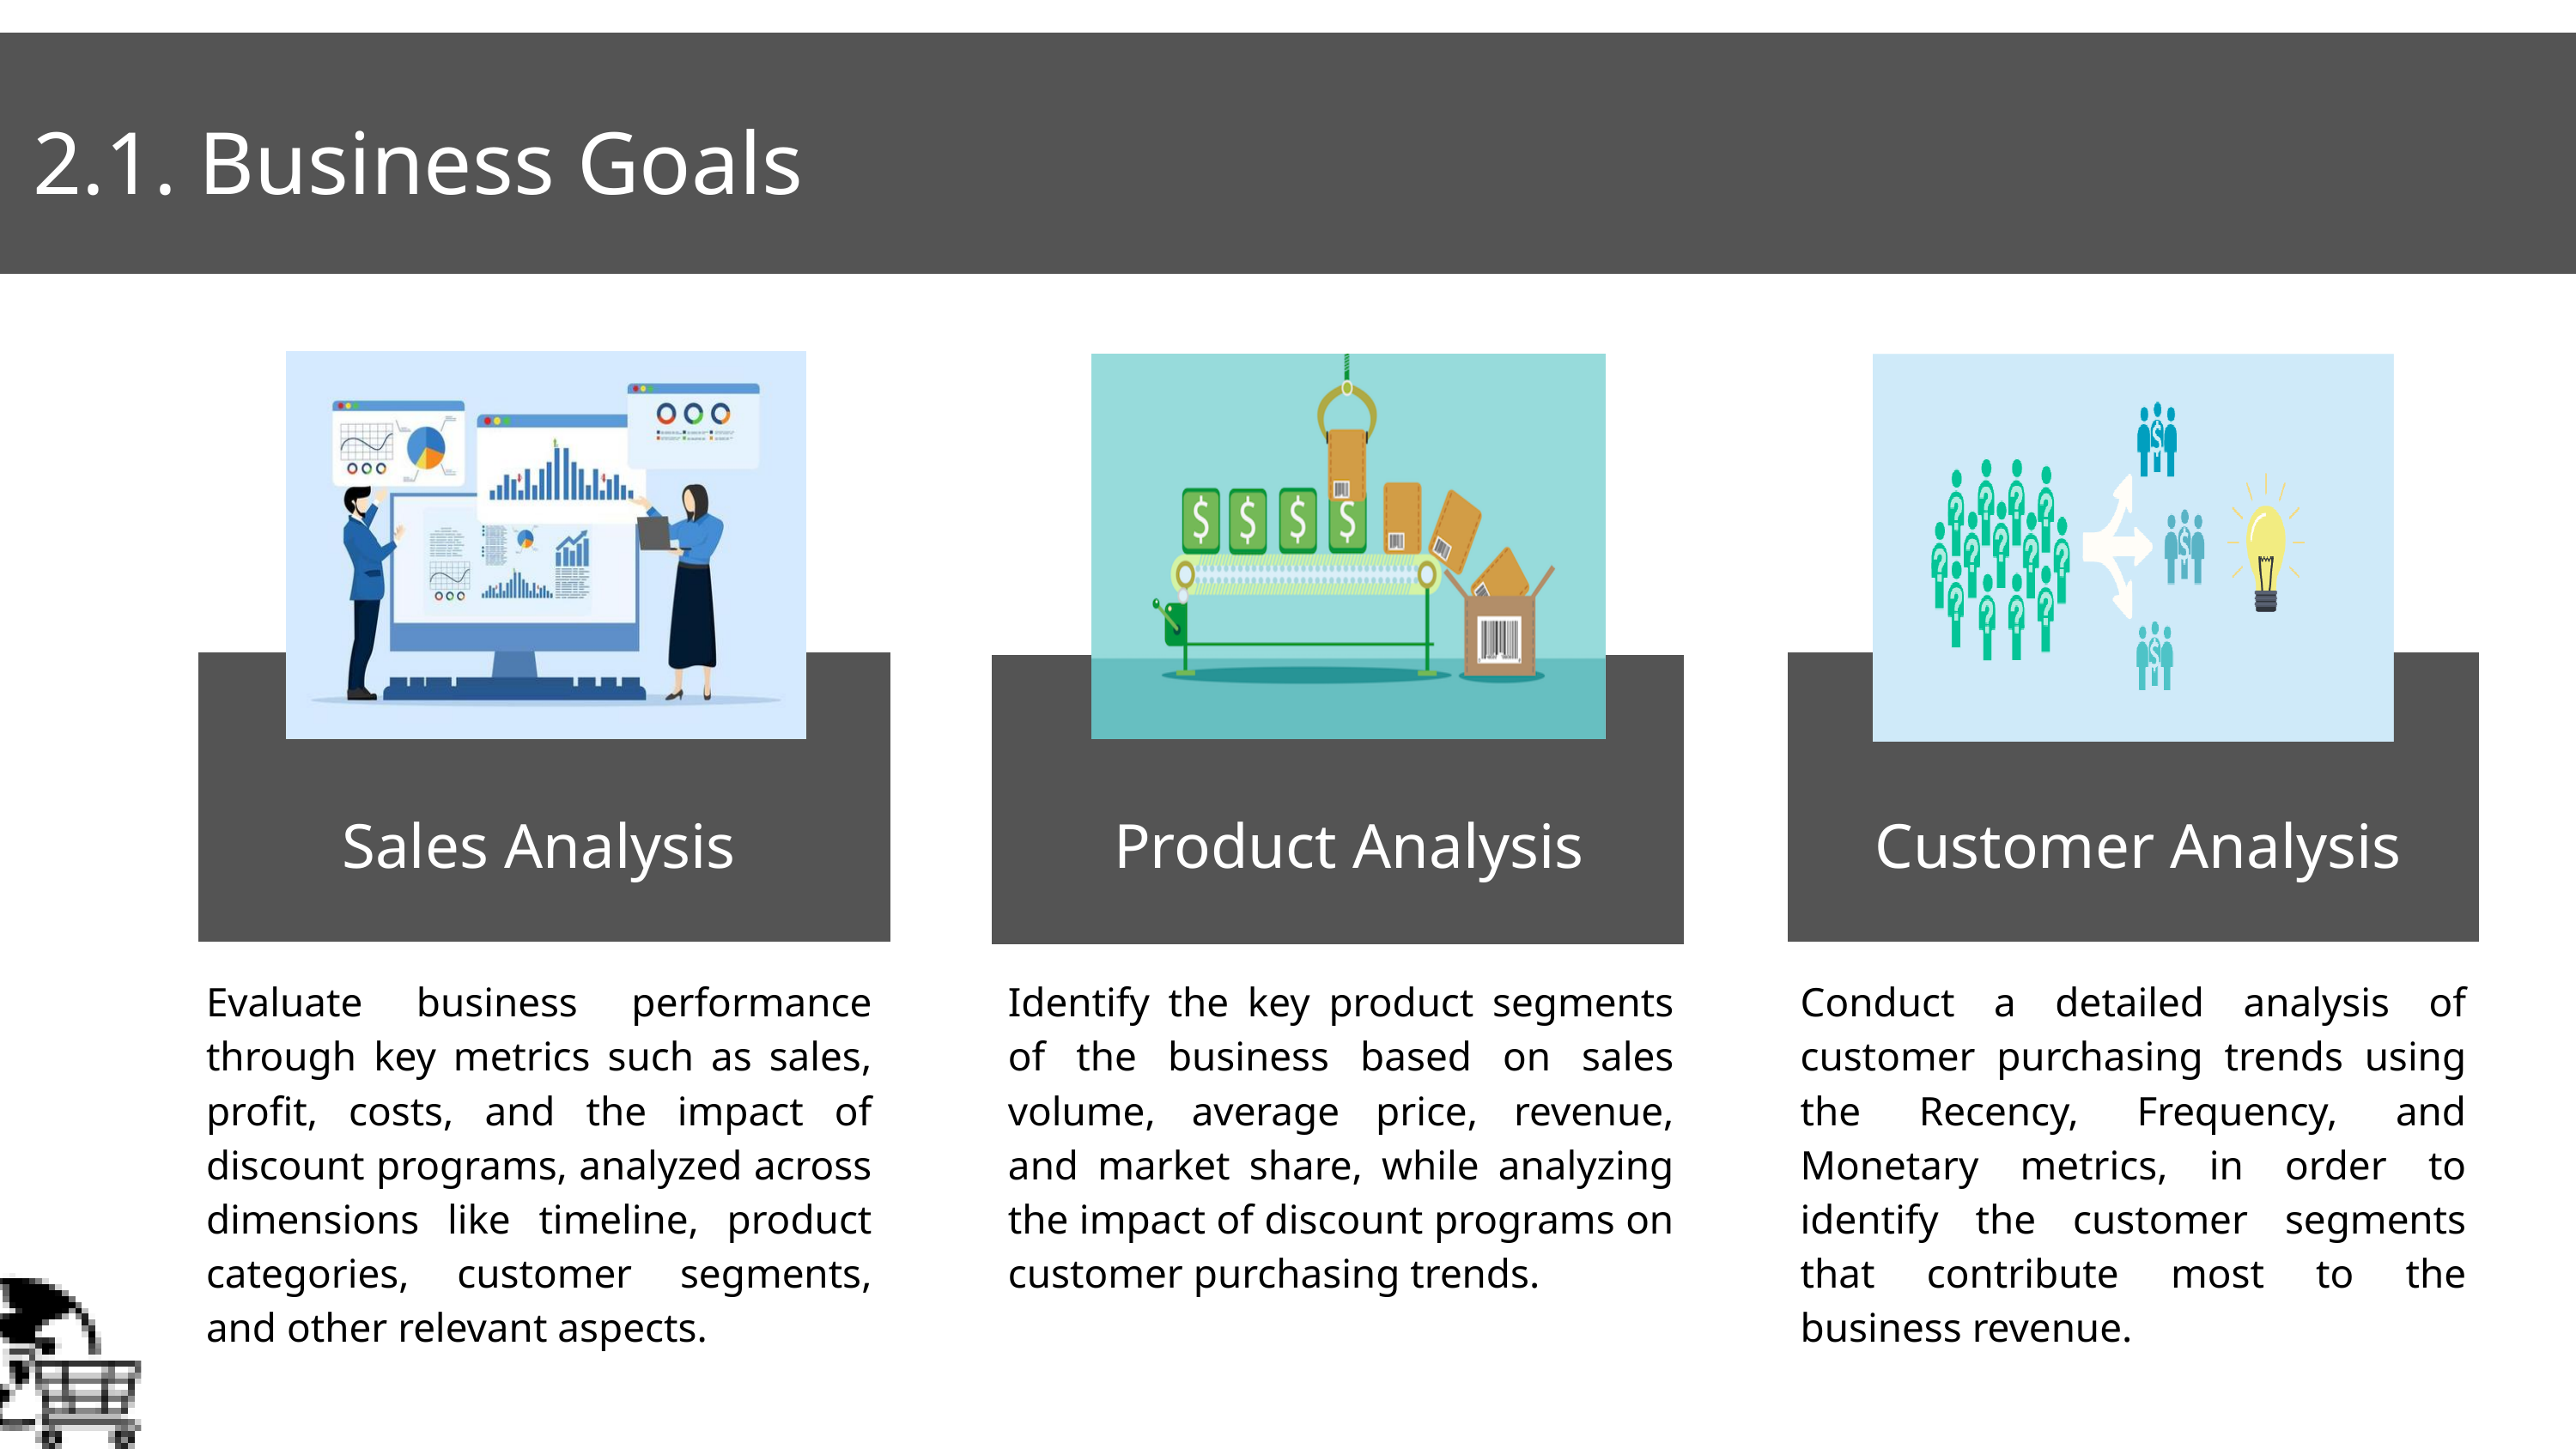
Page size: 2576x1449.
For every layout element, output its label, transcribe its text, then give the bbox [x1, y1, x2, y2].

text_box [0, 1273, 142, 1449]
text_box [197, 652, 891, 942]
picture [1091, 354, 1607, 739]
picture [1873, 354, 2394, 742]
text_box Conduct a detailed analysis of customer purchasing trends using the Recency, Frequency, and Monetary metrics, in order to identify the customer segments that contribute most to the business revenue. [1787, 957, 2480, 1363]
text_box Identify the key product segments of the business based on sales volume, average price, revenue, and market share, while analyzing the impact of discount programs on customer purchasing trends. [994, 957, 1687, 1363]
text_box Evaluate business performance through key metrics such as sales, profit, costs, and the impact of discount programs, analyzed across dimensions like timeline, product categories, customer segments, and other relevant aspects. [193, 957, 885, 1363]
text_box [992, 655, 1685, 944]
picture [285, 351, 807, 739]
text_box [0, 0, 2576, 274]
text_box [1787, 652, 2480, 942]
